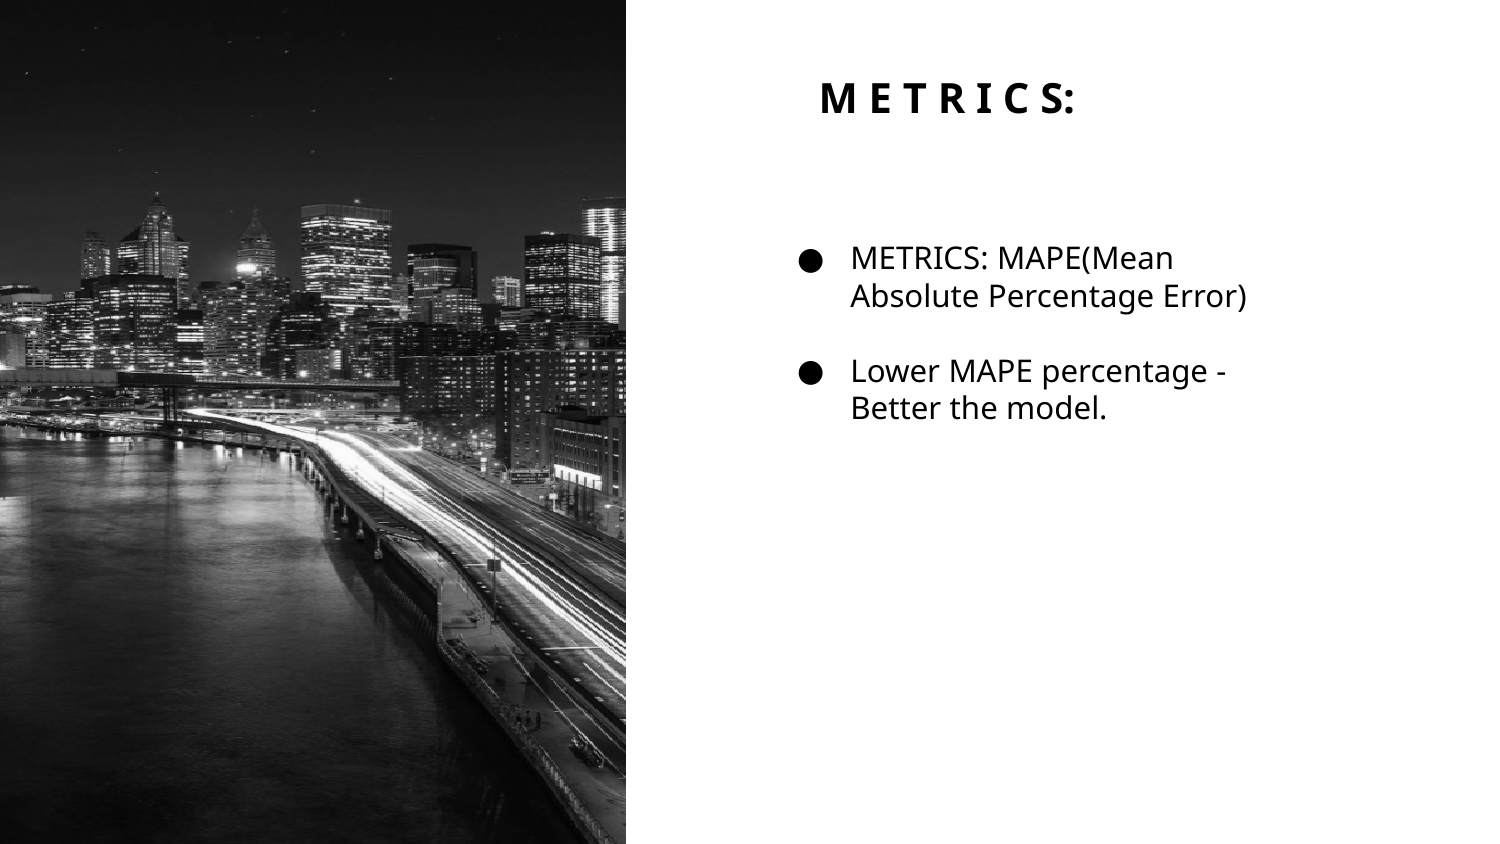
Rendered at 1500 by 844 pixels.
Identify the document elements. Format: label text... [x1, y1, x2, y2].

text_box M E T R I C S: [803, 56, 1282, 137]
text_box METRICS: MAPE(Mean Absolute Percentage Error) Lower MAPE percentage - Better the model. [760, 188, 1325, 441]
picture [0, 0, 626, 844]
